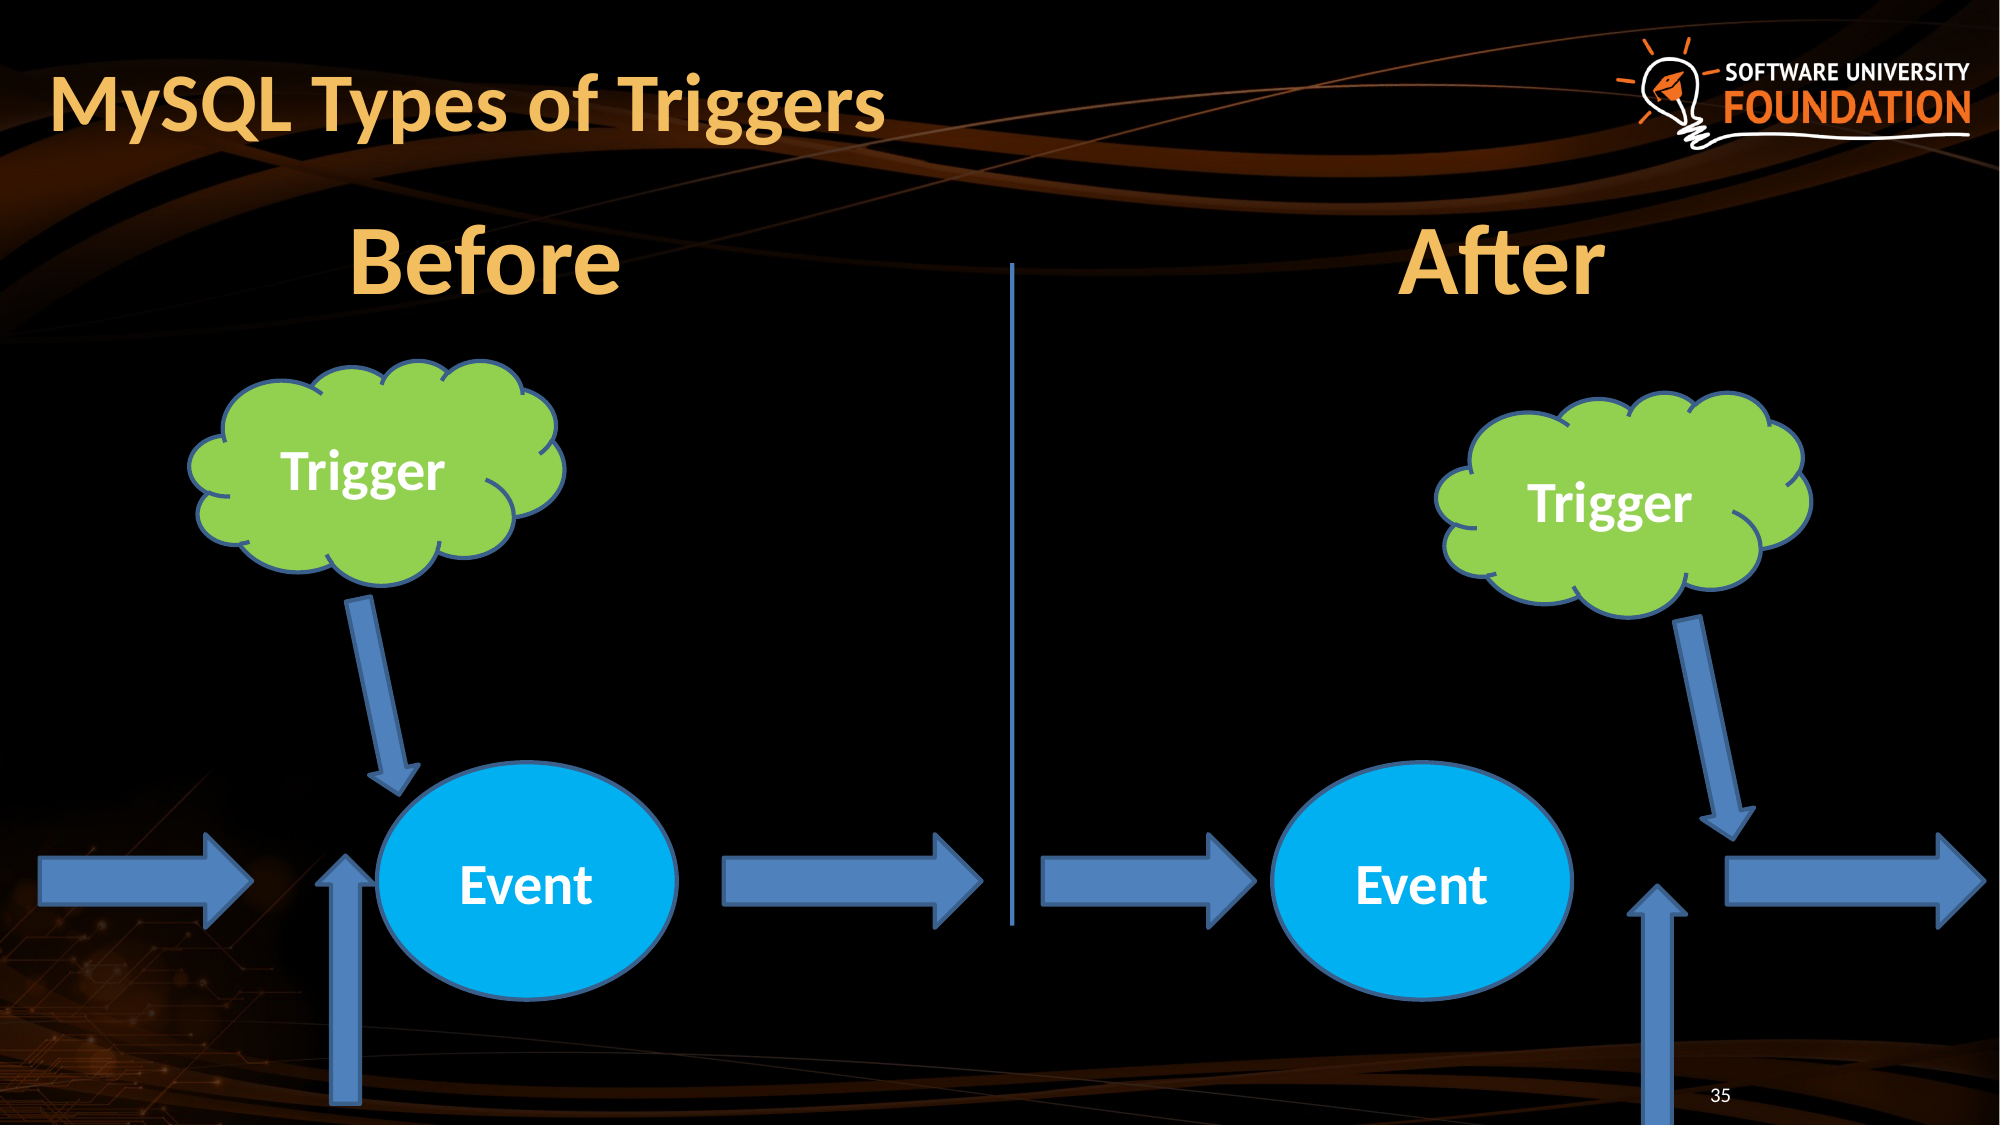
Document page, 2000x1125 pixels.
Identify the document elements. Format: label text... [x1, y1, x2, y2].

text_box Before [8, 188, 965, 350]
text_box Event [374, 760, 679, 1002]
text_box Event [1270, 760, 1575, 1002]
picture [0, 0, 2000, 1125]
text_box [1724, 832, 1987, 930]
text_box [1040, 832, 1258, 930]
text_box Trigger [187, 358, 567, 588]
text_box [37, 832, 255, 930]
text_box <number> [1674, 1074, 1738, 1113]
text_box [721, 832, 984, 930]
text_box Trigger [1433, 390, 1814, 620]
text_box After [1024, 188, 1981, 338]
text_box MySQL Types of Triggers [30, 6, 1602, 189]
text_box [1626, 883, 1689, 1125]
text_box [343, 594, 421, 797]
text_box [314, 853, 377, 1106]
text_box [1671, 614, 1756, 842]
